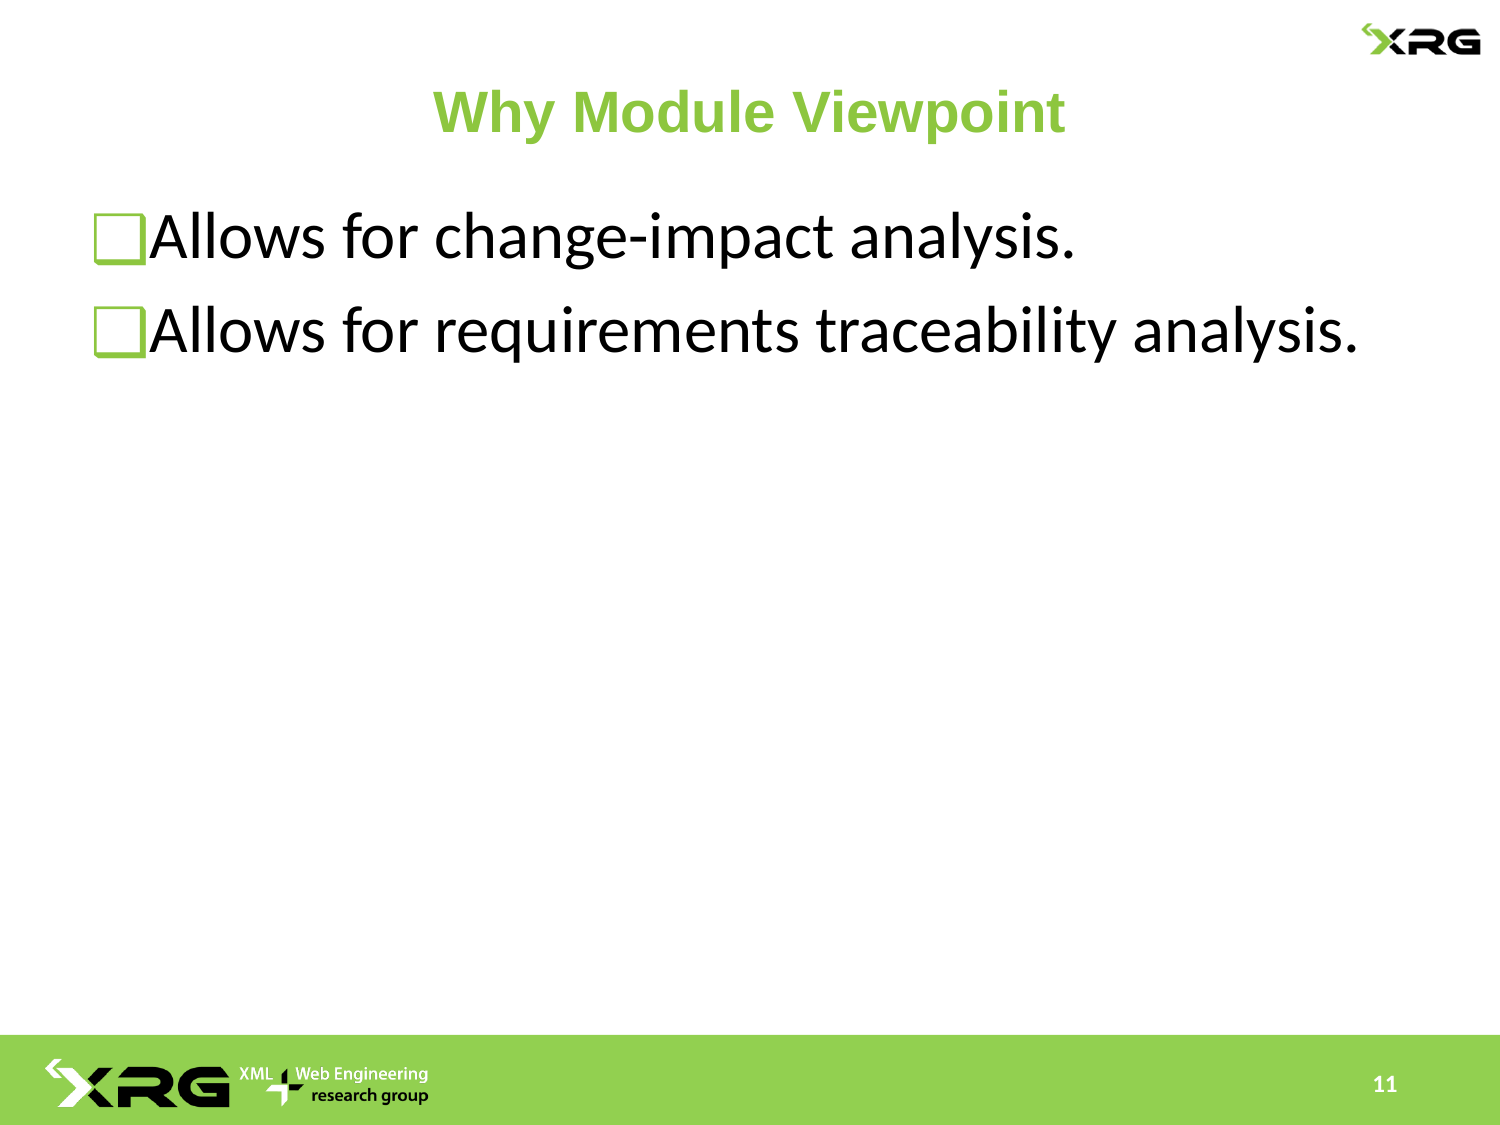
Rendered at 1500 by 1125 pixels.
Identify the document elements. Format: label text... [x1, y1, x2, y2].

list Allows for change-impact analysis. Allows for requirements traceability analysis. [75, 184, 1425, 1005]
slide_number 11 [1357, 1034, 1483, 1125]
title Why Module Viewpoint [75, 45, 1425, 173]
picture [37, 1054, 435, 1111]
picture [1357, 19, 1483, 60]
